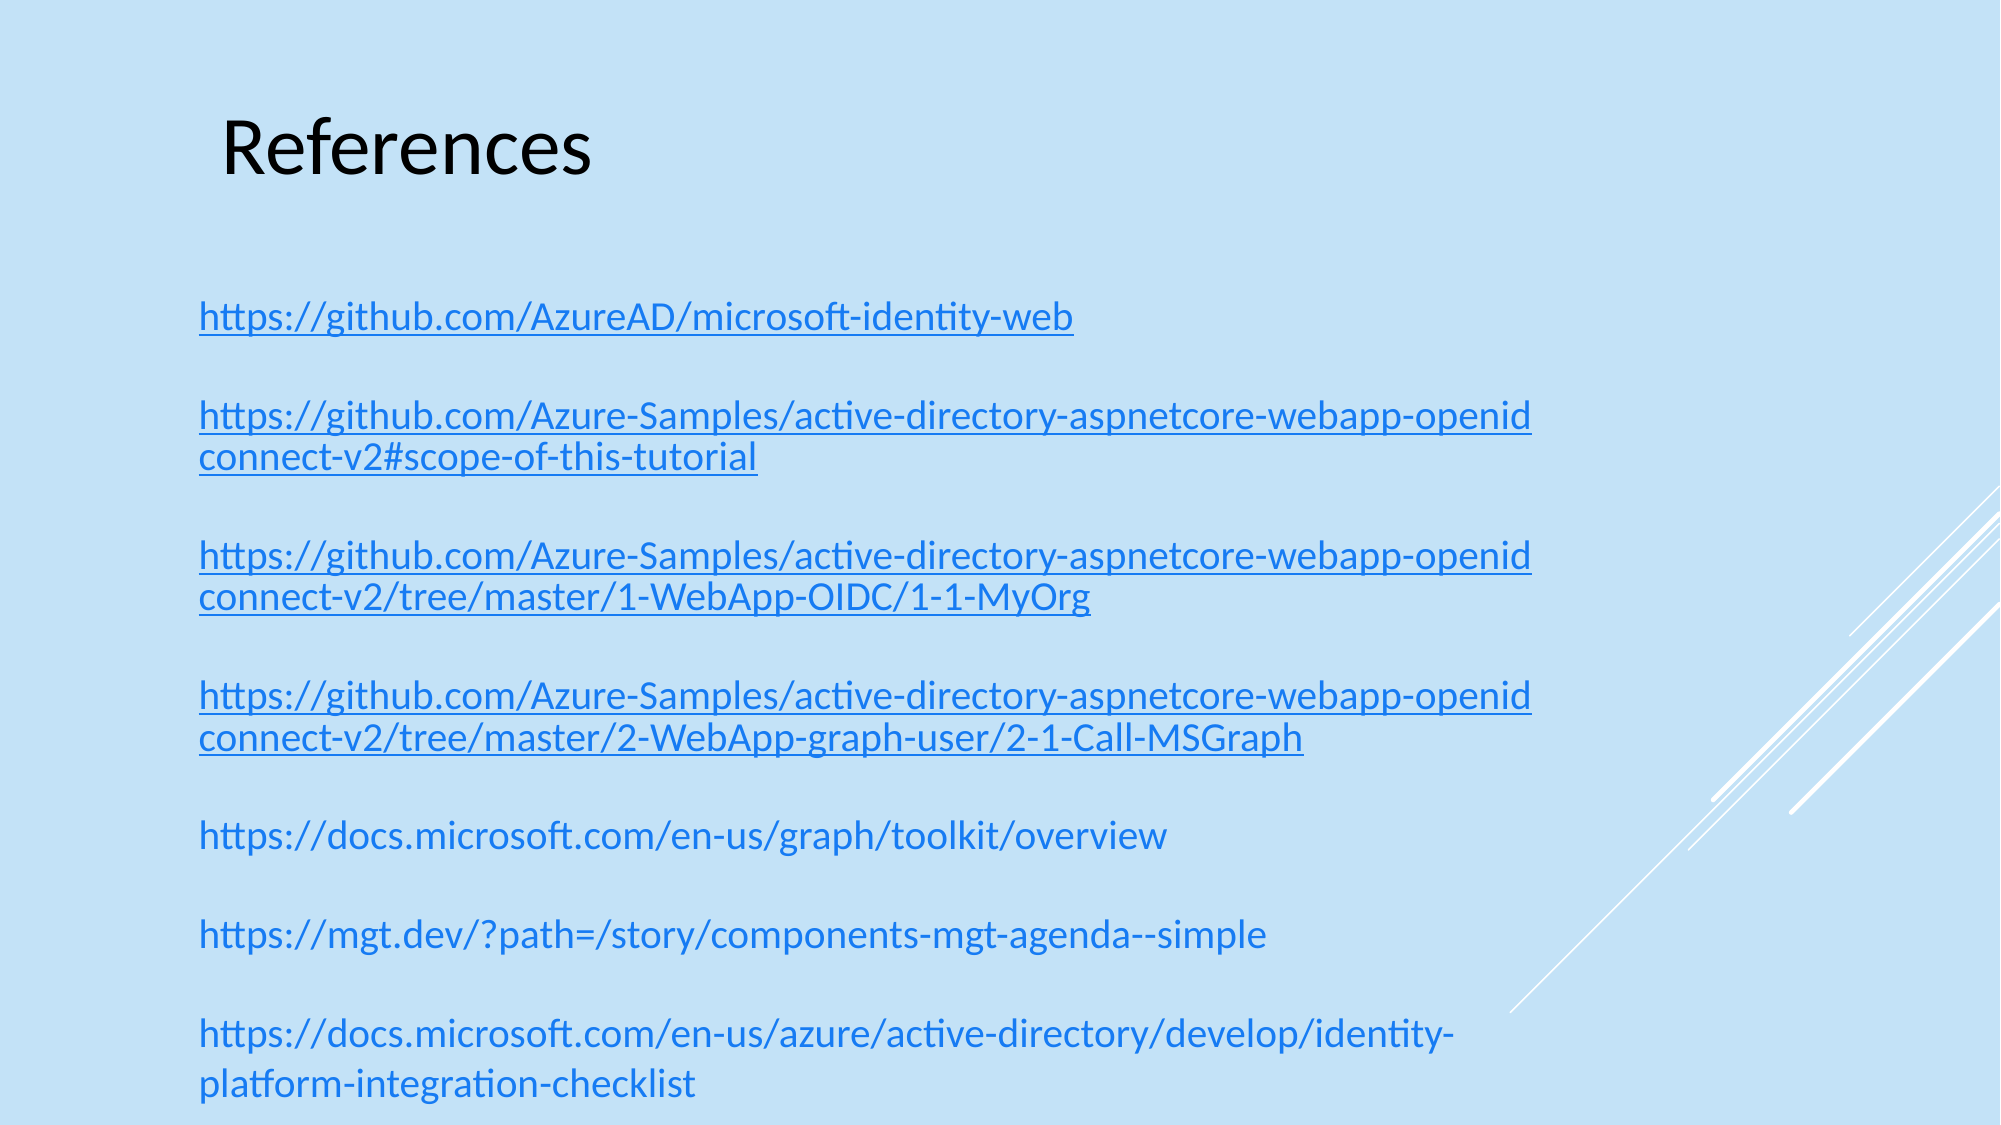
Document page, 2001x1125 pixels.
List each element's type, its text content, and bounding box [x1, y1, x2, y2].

text_box [206, 218, 1582, 373]
text_box https://github.com/AzureAD/microsoft-identity-web https://github.com/Azure-Samples/active-directory-aspnetcore-webapp-openidconnect-v2#scope-of-this-tutorial https://github.com/Azure-Samples/active-directory-aspnetcore-webapp-openidconnect-v2/tree/master/1-WebApp-OIDC/1-1-MyOrg https://github.com/Azure-Samples/active-directory-aspnetcore-webapp-openidconnect-v2/tree/master/2-WebApp-graph-user/2-1-Call-MSGraph https://docs.microsoft.com/en-us/graph/toolkit/overview https://mgt.dev/?path=/story/components-mgt-agenda--simple https://docs.microsoft.com/en-us/azure/active-directory/develop/identity-platform-integration-checklist [183, 282, 1559, 993]
title References [206, 63, 1582, 218]
